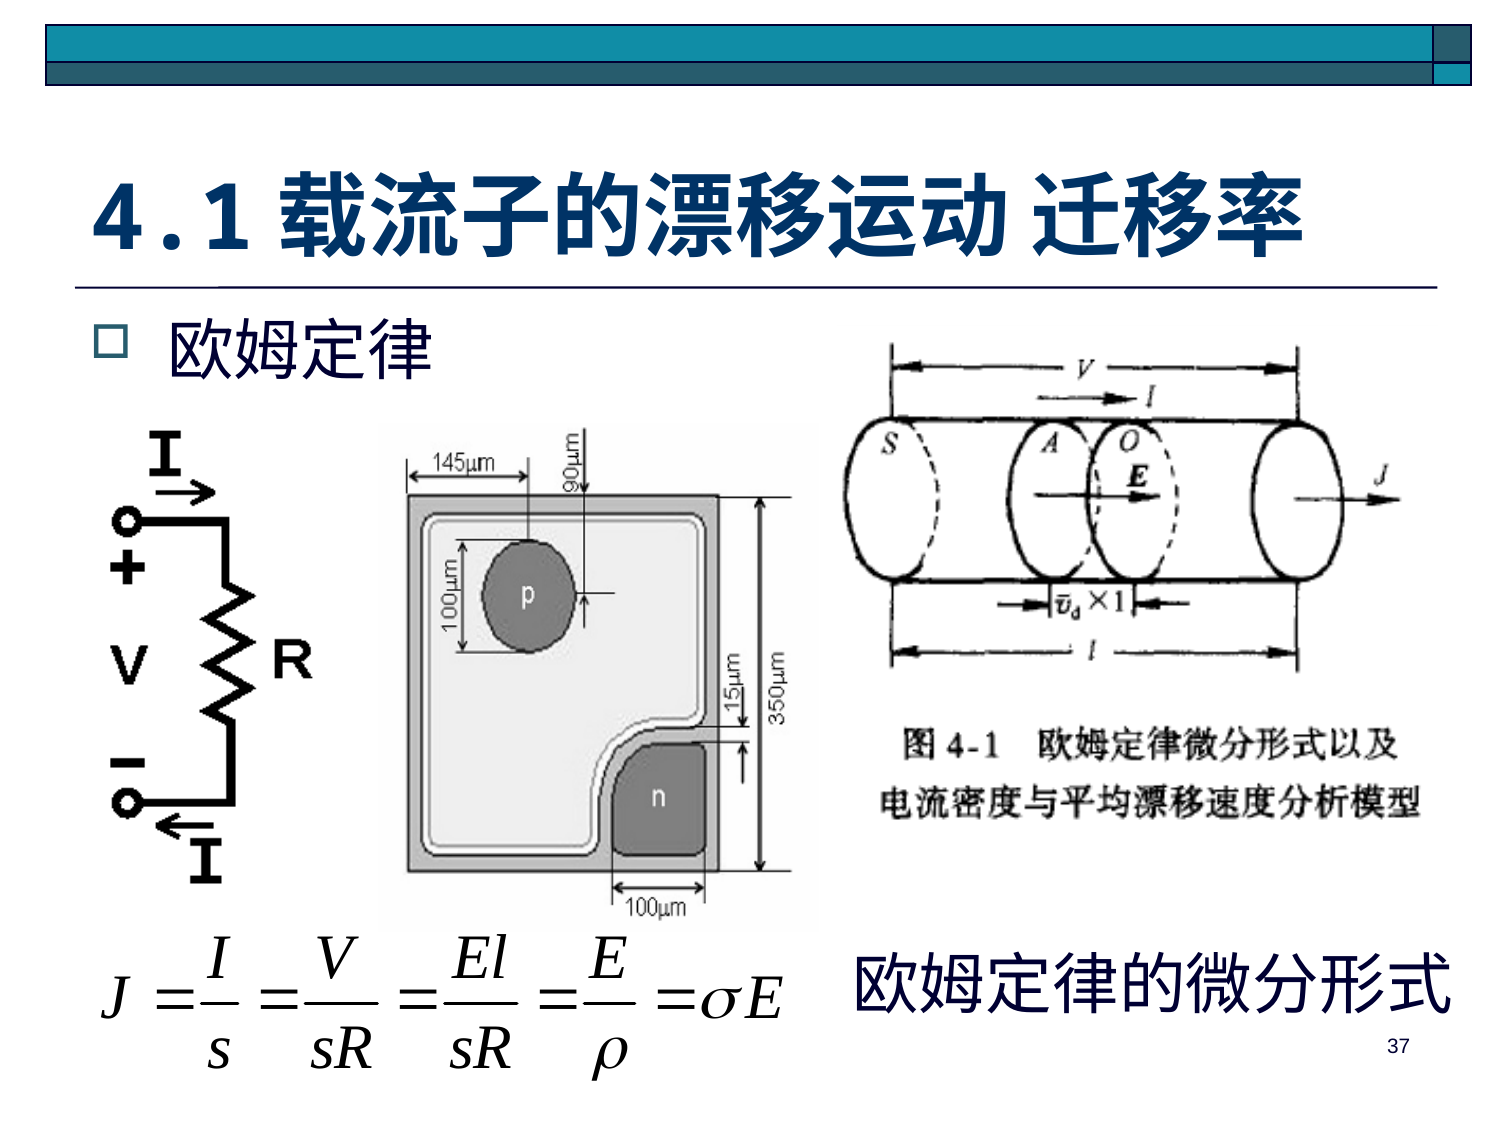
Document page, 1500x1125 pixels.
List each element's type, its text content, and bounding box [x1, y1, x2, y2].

text_box 欧姆定律的微分形式 [837, 934, 1468, 1030]
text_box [87, 918, 801, 1093]
picture [84, 420, 322, 901]
title 4.1载流子的漂移运动 迁移率 [75, 87, 1425, 275]
picture [837, 324, 1438, 839]
picture [378, 423, 819, 932]
list 欧姆定律 [75, 299, 763, 1006]
slide_number 37 [1112, 1030, 1425, 1100]
